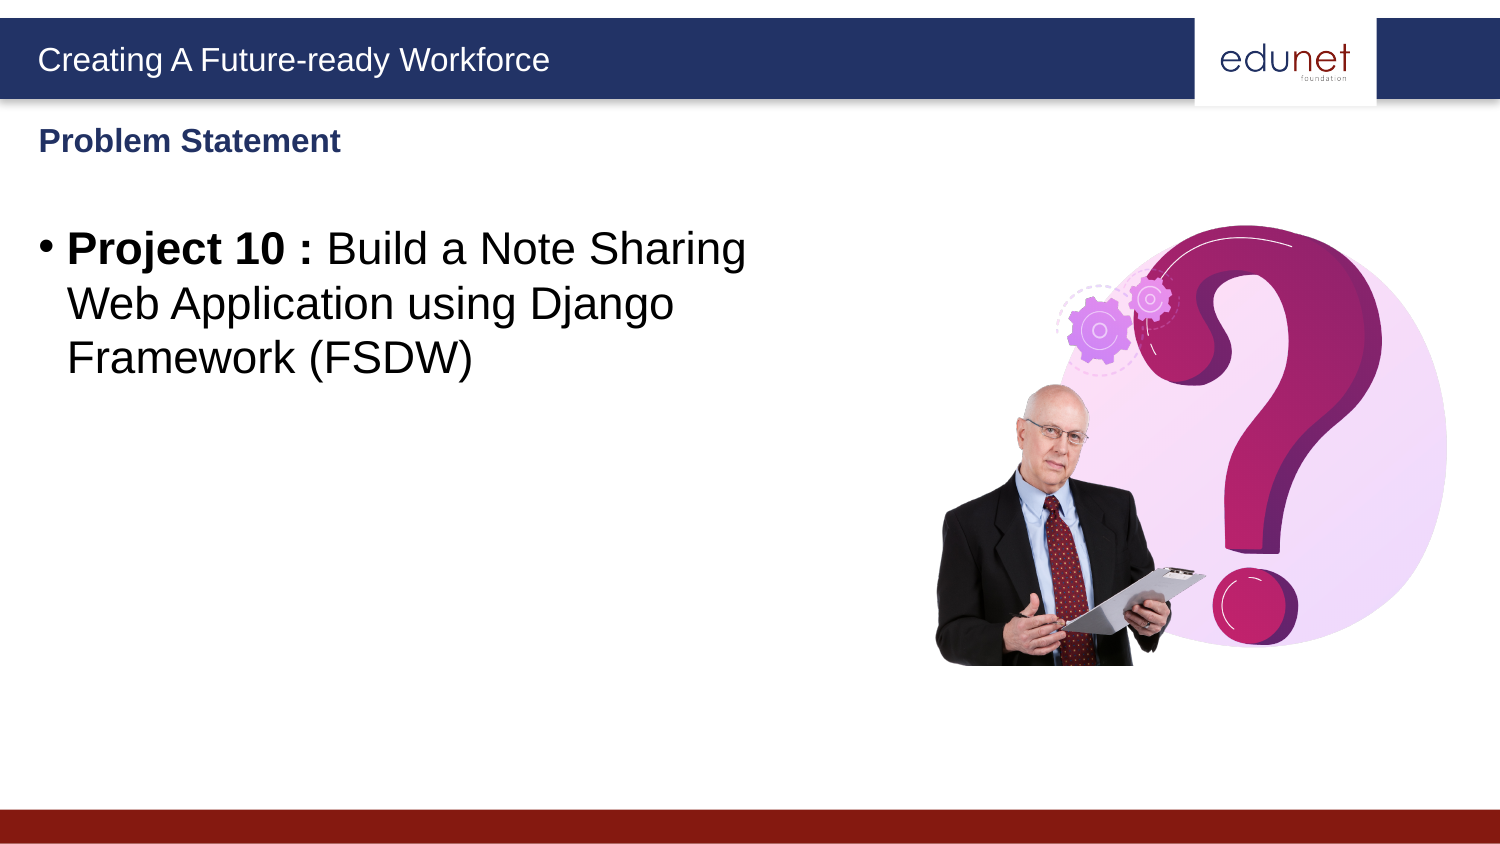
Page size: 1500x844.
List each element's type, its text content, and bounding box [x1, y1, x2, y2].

text_box Problem Statement [23, 112, 750, 167]
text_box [934, 211, 1459, 666]
picture [1215, 38, 1356, 86]
text_box Project 10 : Build a Note Sharing Web Application using Django Framework (FSDW) [23, 210, 854, 391]
